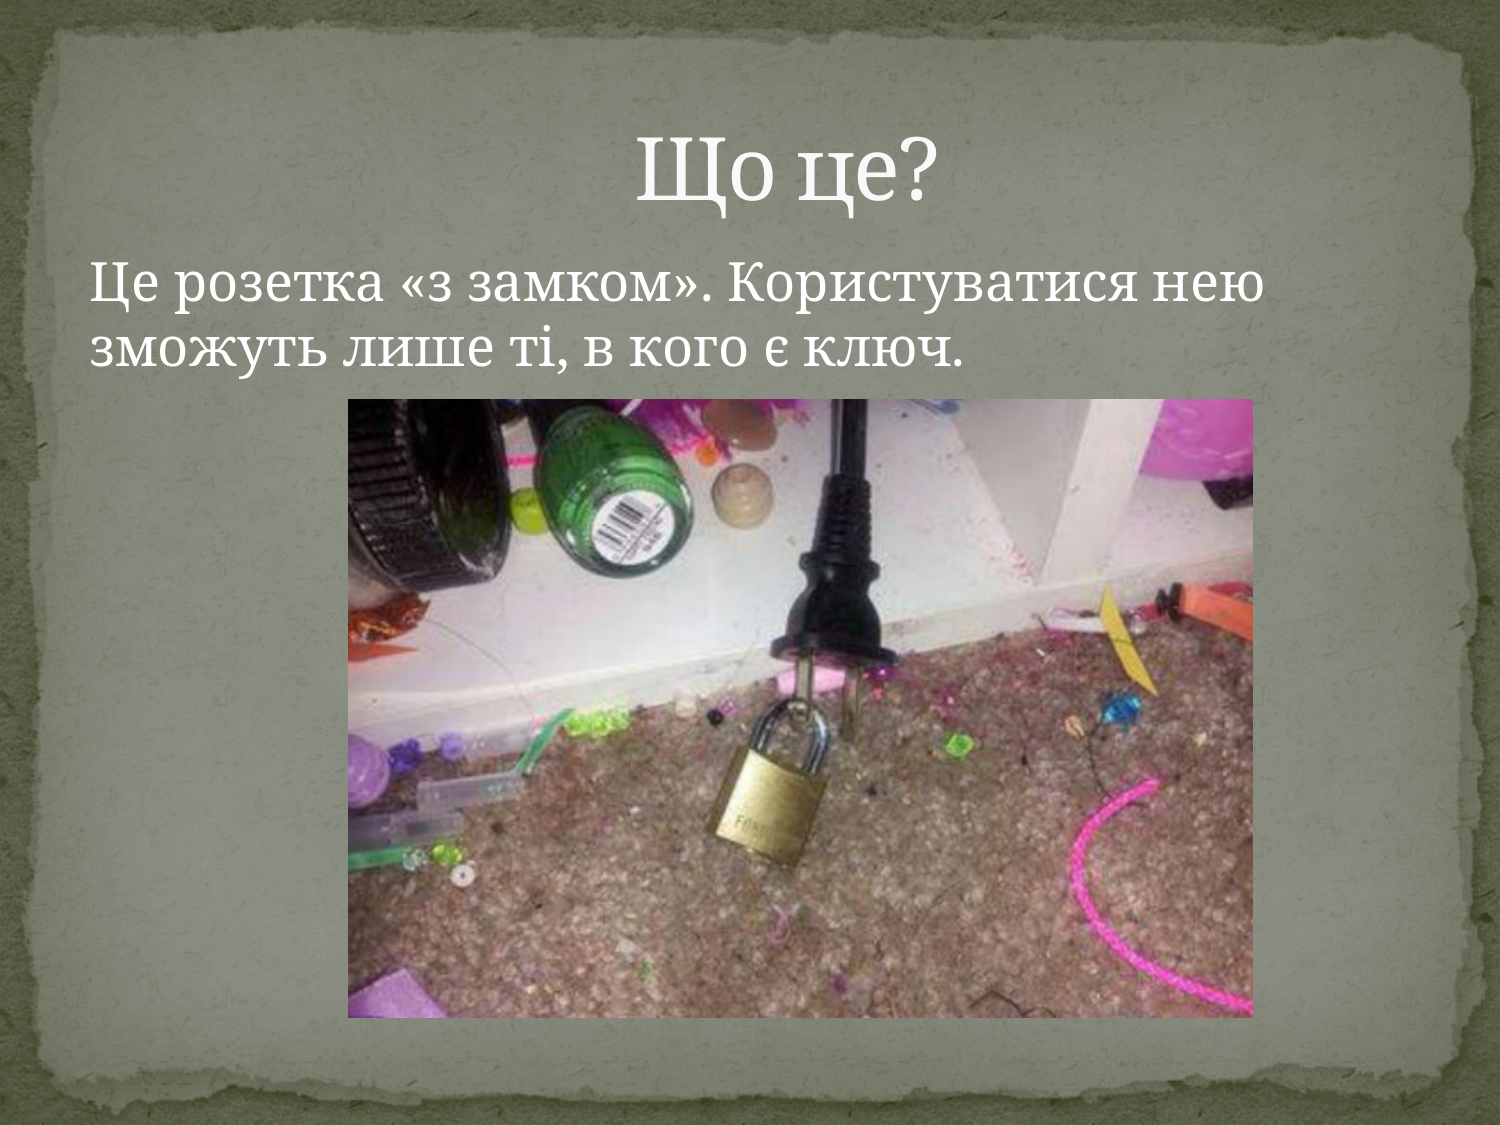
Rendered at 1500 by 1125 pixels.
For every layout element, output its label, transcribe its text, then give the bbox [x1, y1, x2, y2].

title Що це? [74, 24, 1425, 225]
list Це розетка «з замком». Користуватися нею зможуть лише ті, в кого є ключ. [75, 239, 1458, 455]
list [350, 401, 1252, 1018]
